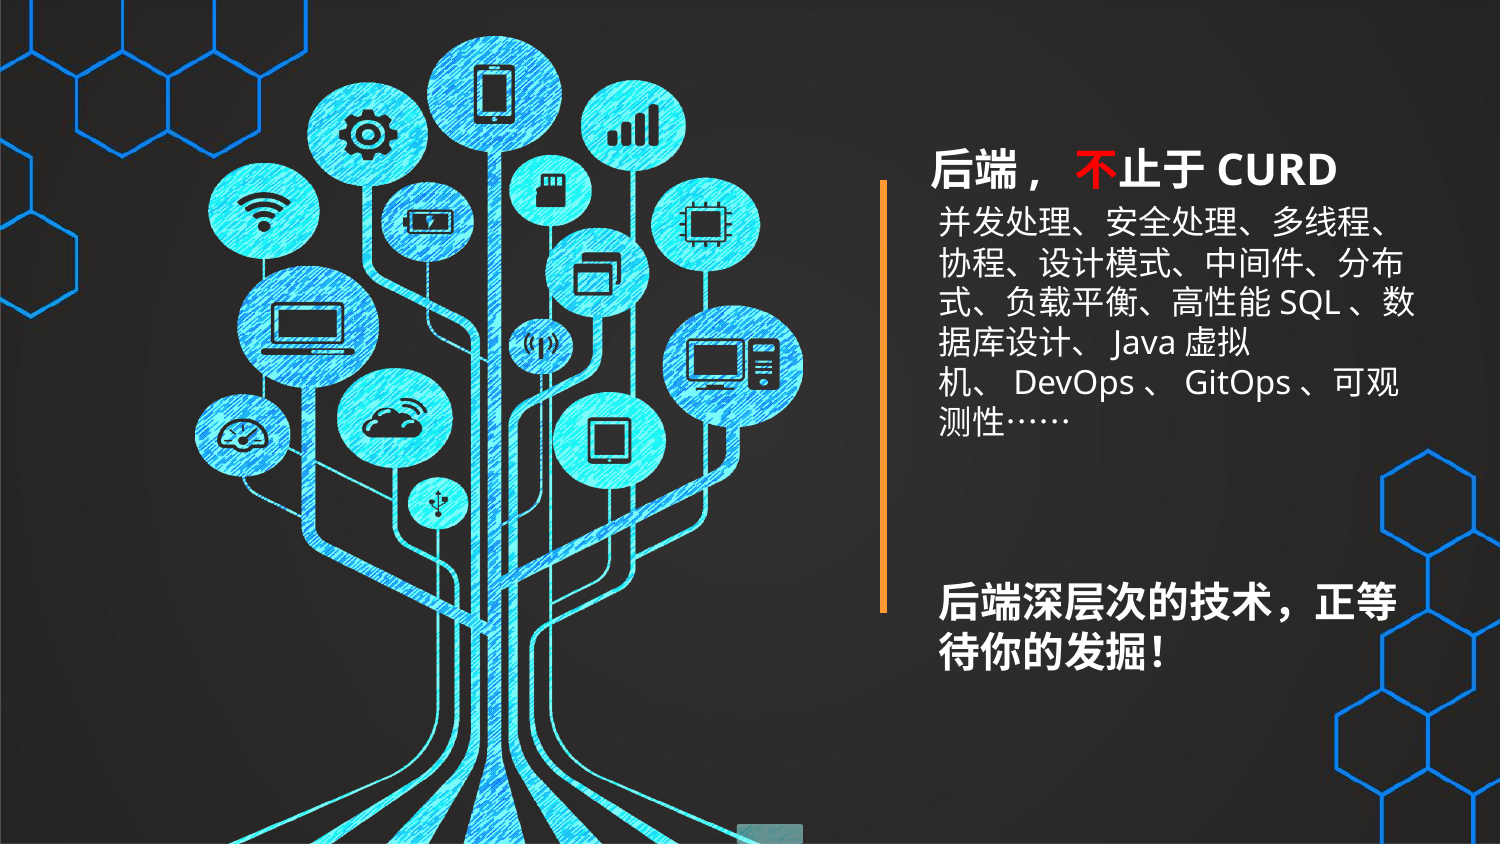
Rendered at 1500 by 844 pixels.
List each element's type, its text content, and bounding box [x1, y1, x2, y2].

text_box 并发处理、安全处理、多线程、协程、设计模式、中间件、分布式、负载平衡、高性能SQL、数据库设计、Java虚拟机、DevOps、GitOps、可观测性…… 后端深层次的技术，正等待你的发掘！ [924, 194, 1440, 684]
text_box 后端, 不止于CURD [915, 134, 1354, 202]
picture [0, 0, 1500, 844]
